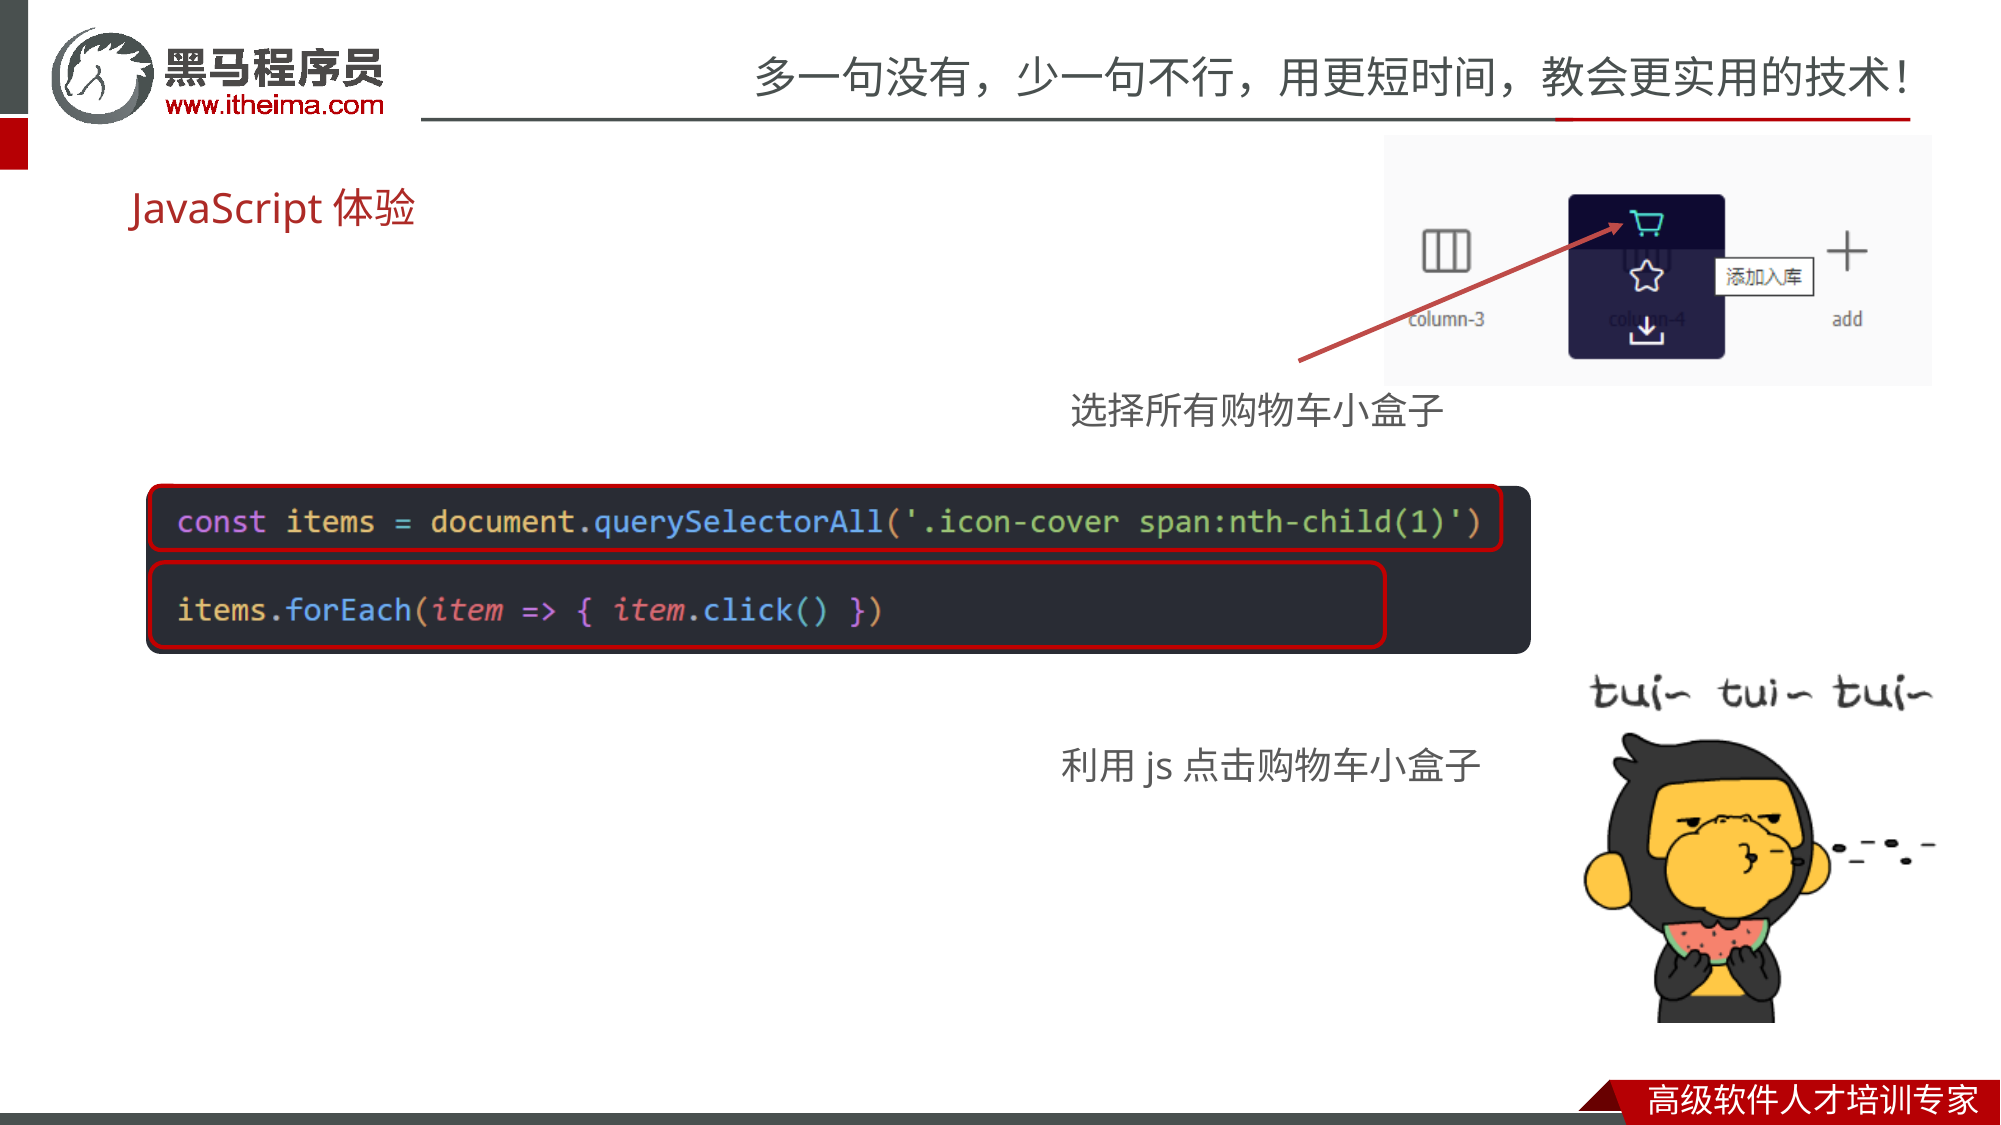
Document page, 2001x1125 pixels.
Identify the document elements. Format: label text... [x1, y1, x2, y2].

picture [145, 485, 1532, 655]
picture [1573, 647, 1949, 1023]
title JavaScript体验 [116, 164, 1379, 250]
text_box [1298, 223, 1624, 362]
picture [50, 26, 384, 125]
picture [1384, 135, 1932, 386]
text_box 选择所有购物车小盒子 [1055, 379, 1460, 440]
text_box 利用js点击购物车小盒子 [1046, 734, 1497, 795]
